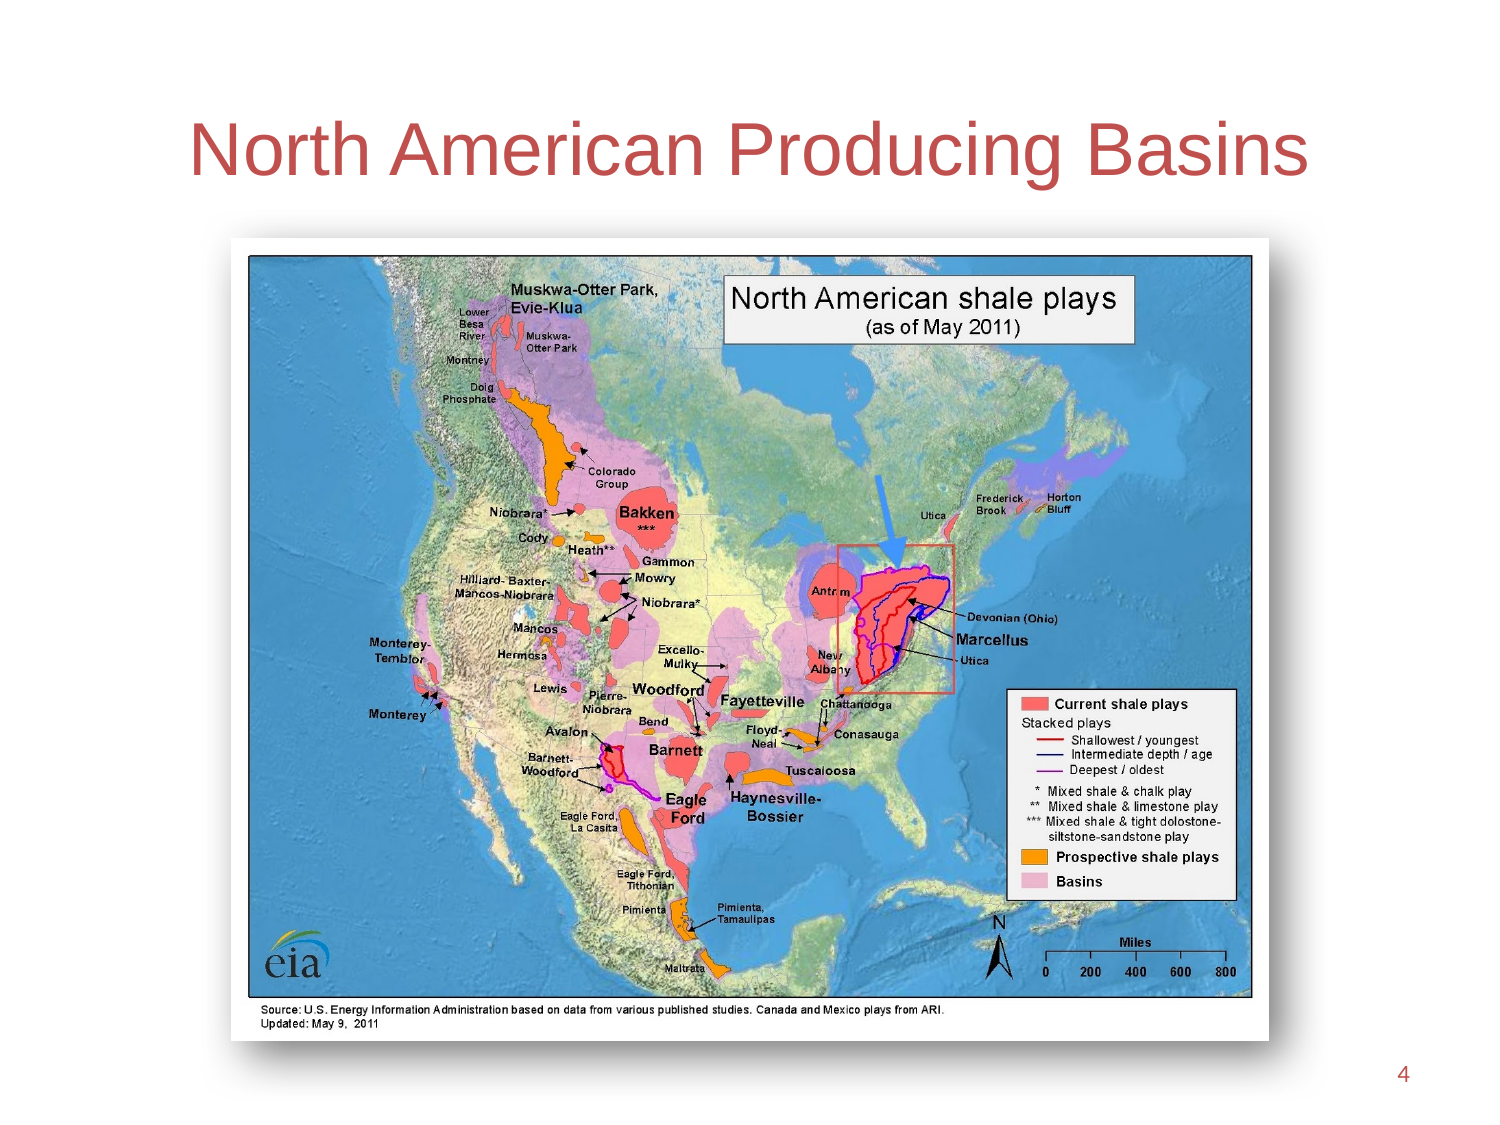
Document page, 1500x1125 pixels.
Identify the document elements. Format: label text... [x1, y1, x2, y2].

text_box [0, 15, 1500, 150]
picture [230, 238, 1269, 1042]
slide_number 4 [1074, 1042, 1425, 1103]
title North American Producing Basins [12, 150, 1488, 225]
